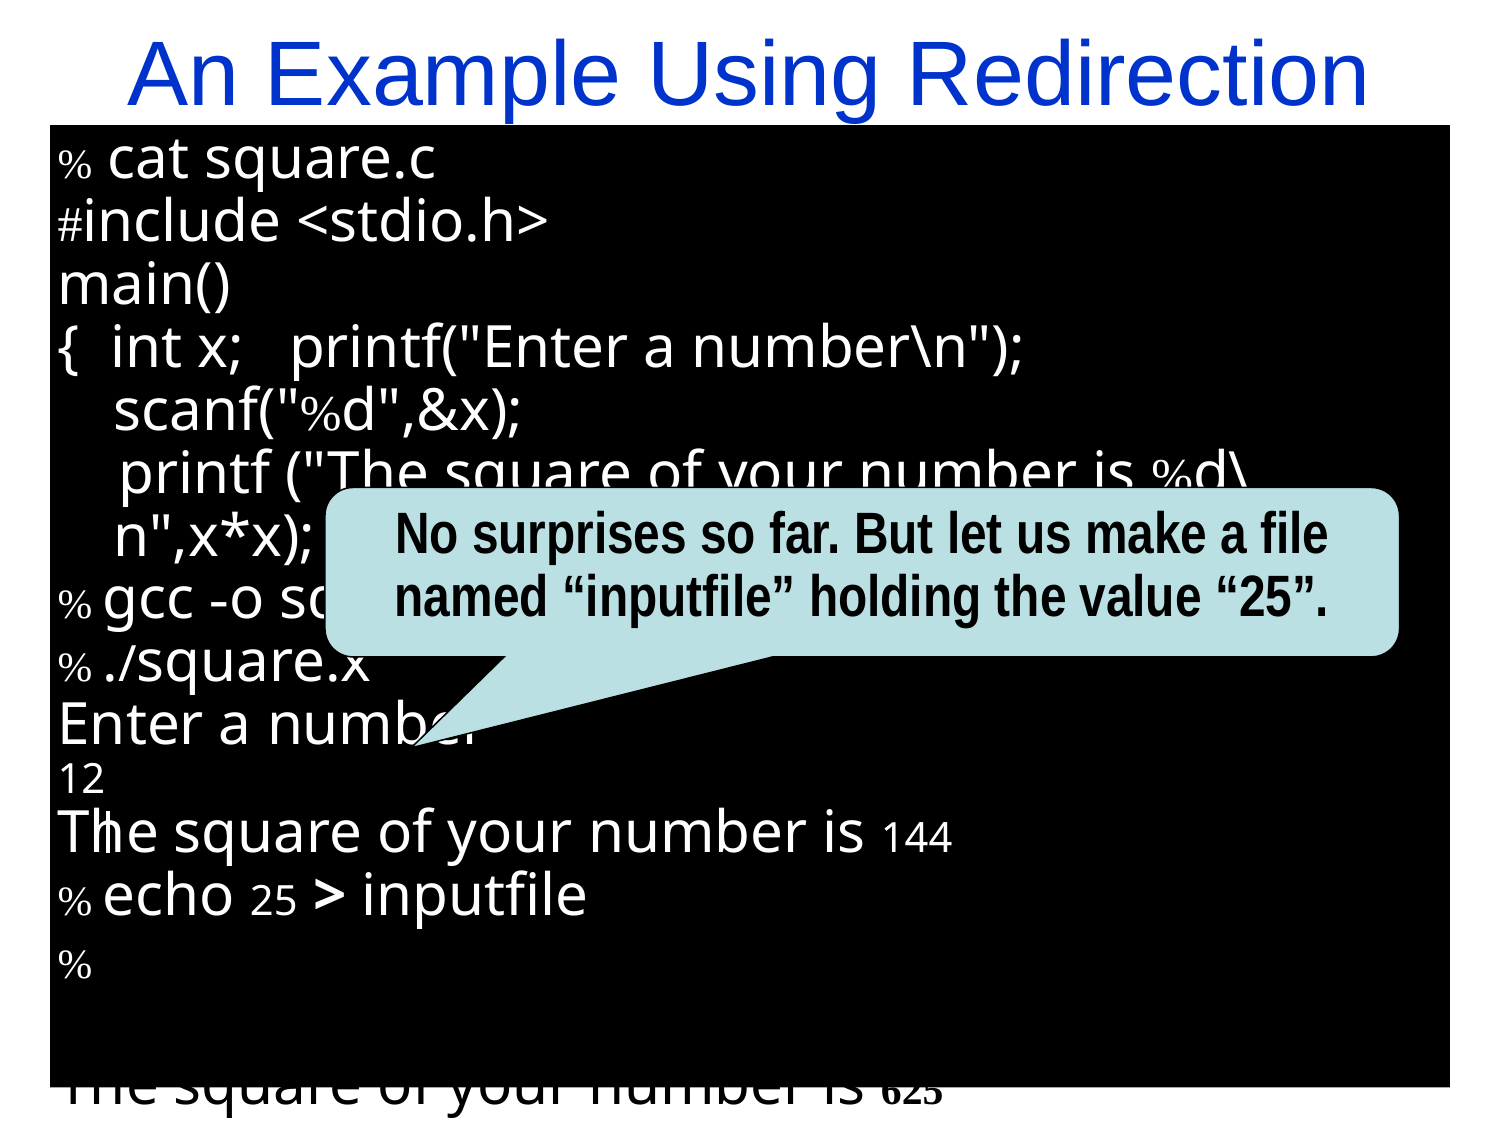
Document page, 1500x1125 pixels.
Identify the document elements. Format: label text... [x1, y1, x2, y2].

title An Example Using Redirection [37, 0, 1463, 138]
text_box No surprises so far. But let us make a file named “inputfile” holding the value “25”. [324, 487, 1400, 748]
list % cat square.c #include <stdio.h> main() { int x; printf("Enter a number\n"); scanf("%d",&x); printf ("The square of your number is %d\n",x*x); } % gcc -o square.x square.c % ./square.x Enter a number 12 The square of your number is 144 % echo 25 > inputfile %./ < Enter a number The square of your number is 625 % [49, 124, 1451, 1088]
